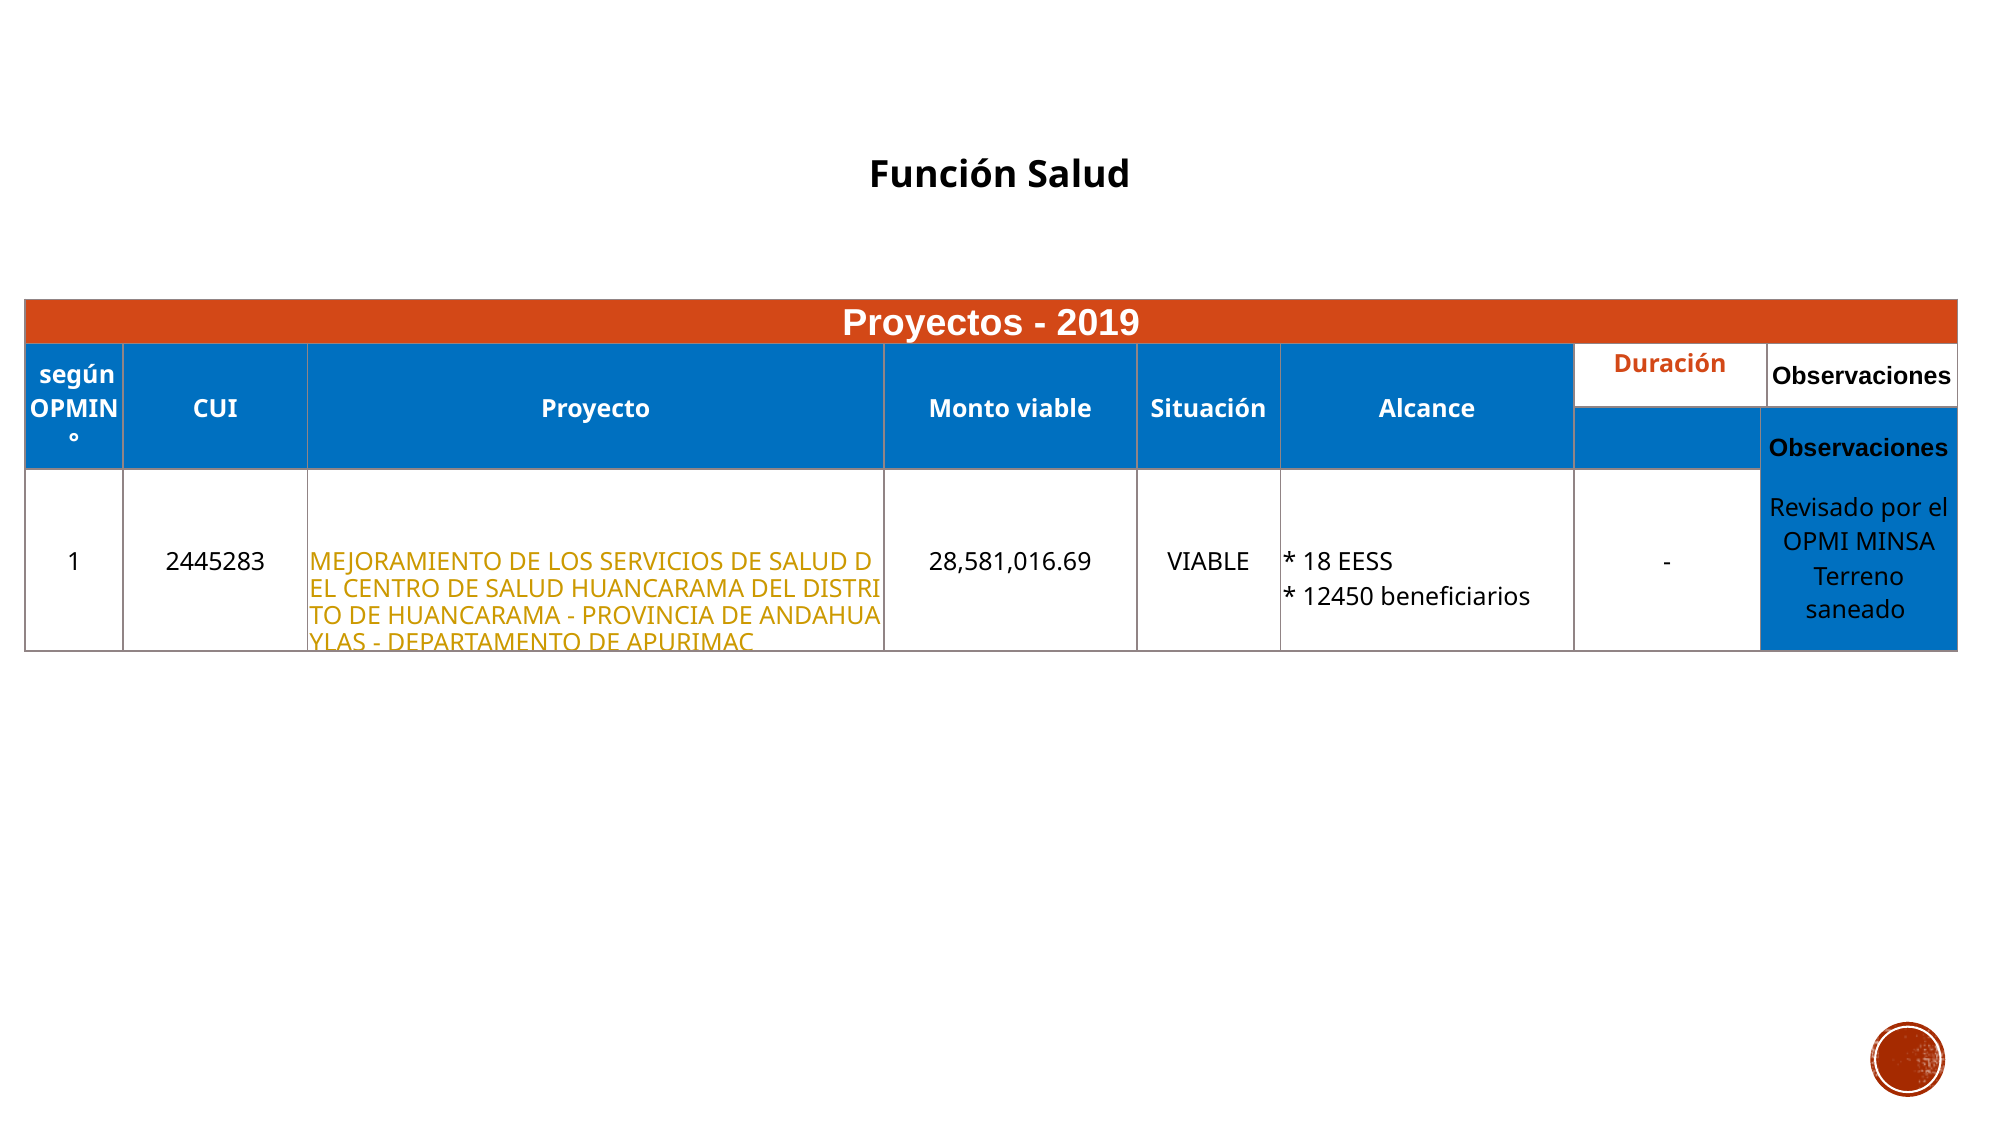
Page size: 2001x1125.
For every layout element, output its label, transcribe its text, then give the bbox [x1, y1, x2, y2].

table_cell Observaciones Revisado por el OPMI MINSA Terreno saneado [1761, 408, 1957, 650]
table_cell 2445283 [124, 470, 307, 650]
table_cell Alcance [1281, 344, 1573, 468]
table_cell 1 [26, 470, 122, 650]
table_cell MEJORAMIENTO DE LOS SERVICIOS DE SALUD DEL CENTRO DE SALUD HUANCARAMA DEL DISTRITO DE HUANCARAMA - PROVINCIA DE ANDAHUAYLAS - DEPARTAMENTO DE APURIMAC [308, 470, 883, 650]
table_cell * 18 EESS * 12450 beneficiarios [1281, 470, 1573, 650]
table_cell según OPMIN° [26, 344, 122, 468]
table_cell Proyecto [308, 344, 883, 468]
table_cell Observaciones [1768, 344, 1957, 406]
table_cell Situación [1138, 344, 1280, 468]
table_cell Monto viable [885, 344, 1136, 468]
table_cell [1575, 408, 1760, 468]
table_cell Duración [1575, 344, 1766, 406]
table_cell - [1575, 470, 1760, 650]
table_header Proyectos - 2019 [26, 300, 1957, 343]
text_box Función Salud [499, 142, 1501, 202]
table_cell CUI [124, 344, 307, 468]
table_cell VIABLE [1138, 470, 1280, 650]
table_cell 28,581,016.69 [885, 470, 1136, 650]
